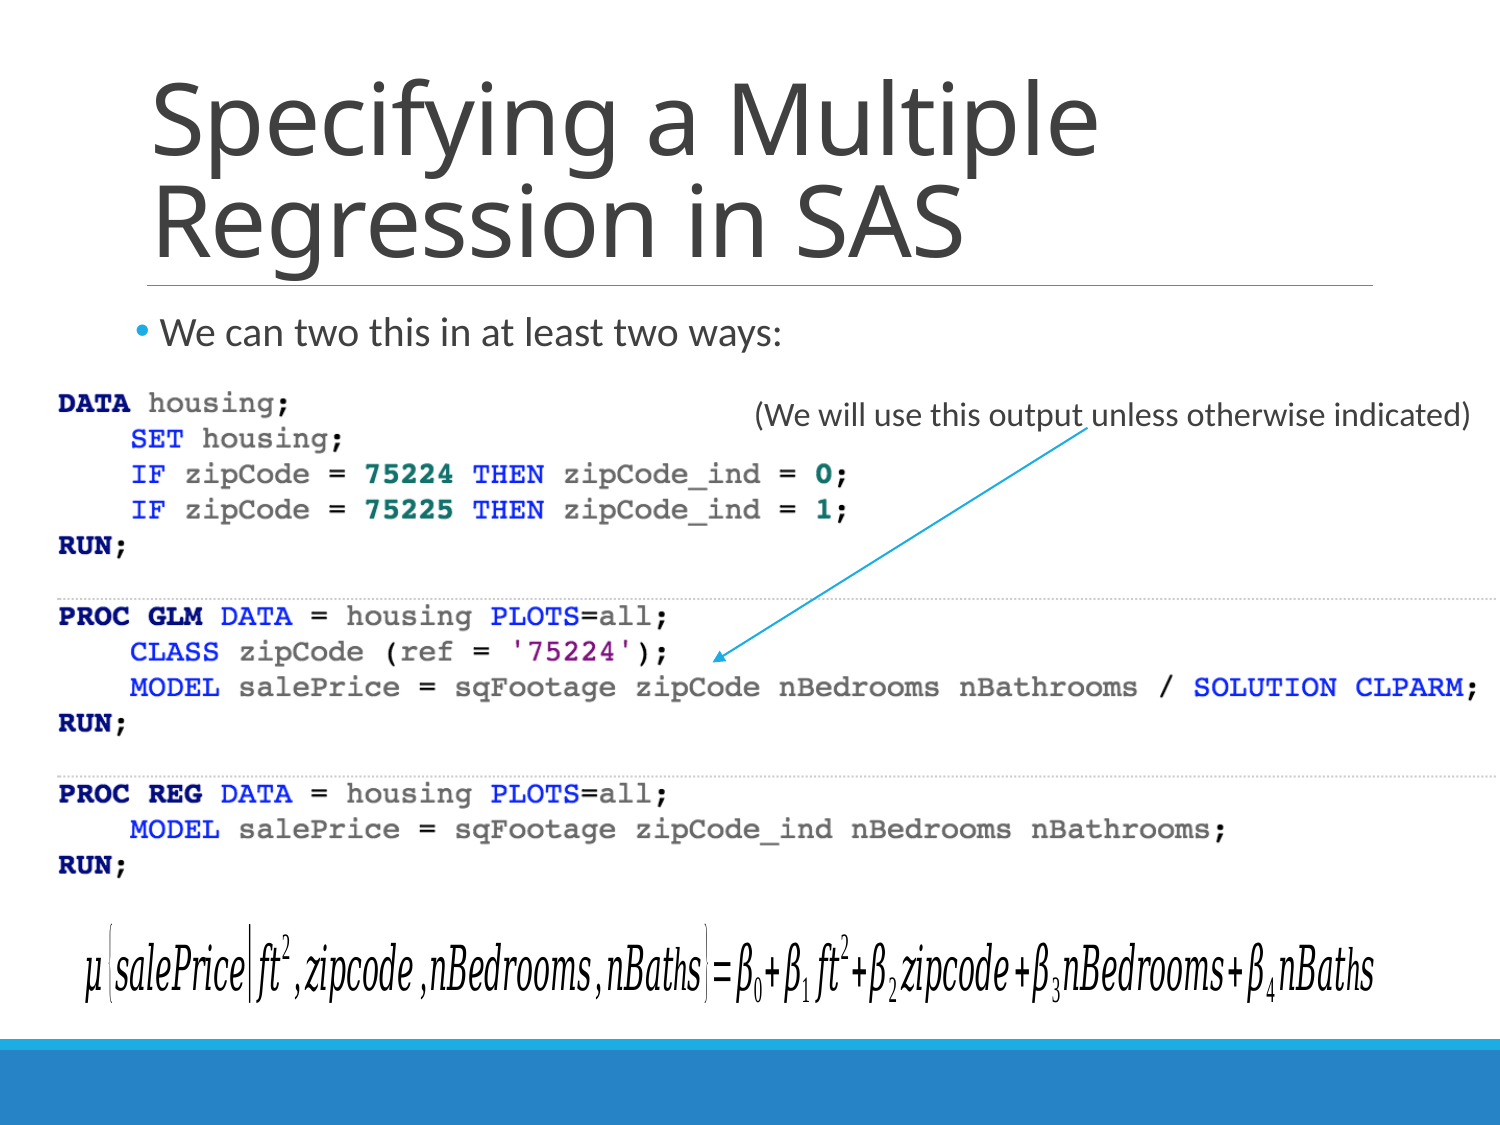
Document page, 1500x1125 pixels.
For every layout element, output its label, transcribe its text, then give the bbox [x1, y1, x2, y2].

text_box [711, 427, 1088, 663]
picture [55, 386, 1498, 882]
list We can two this in at least two ways: [135, 889, 1373, 1038]
list We can two this in at least two ways: [135, 302, 1373, 384]
title Specifying a Multiple Regression in SAS [135, 47, 1373, 285]
